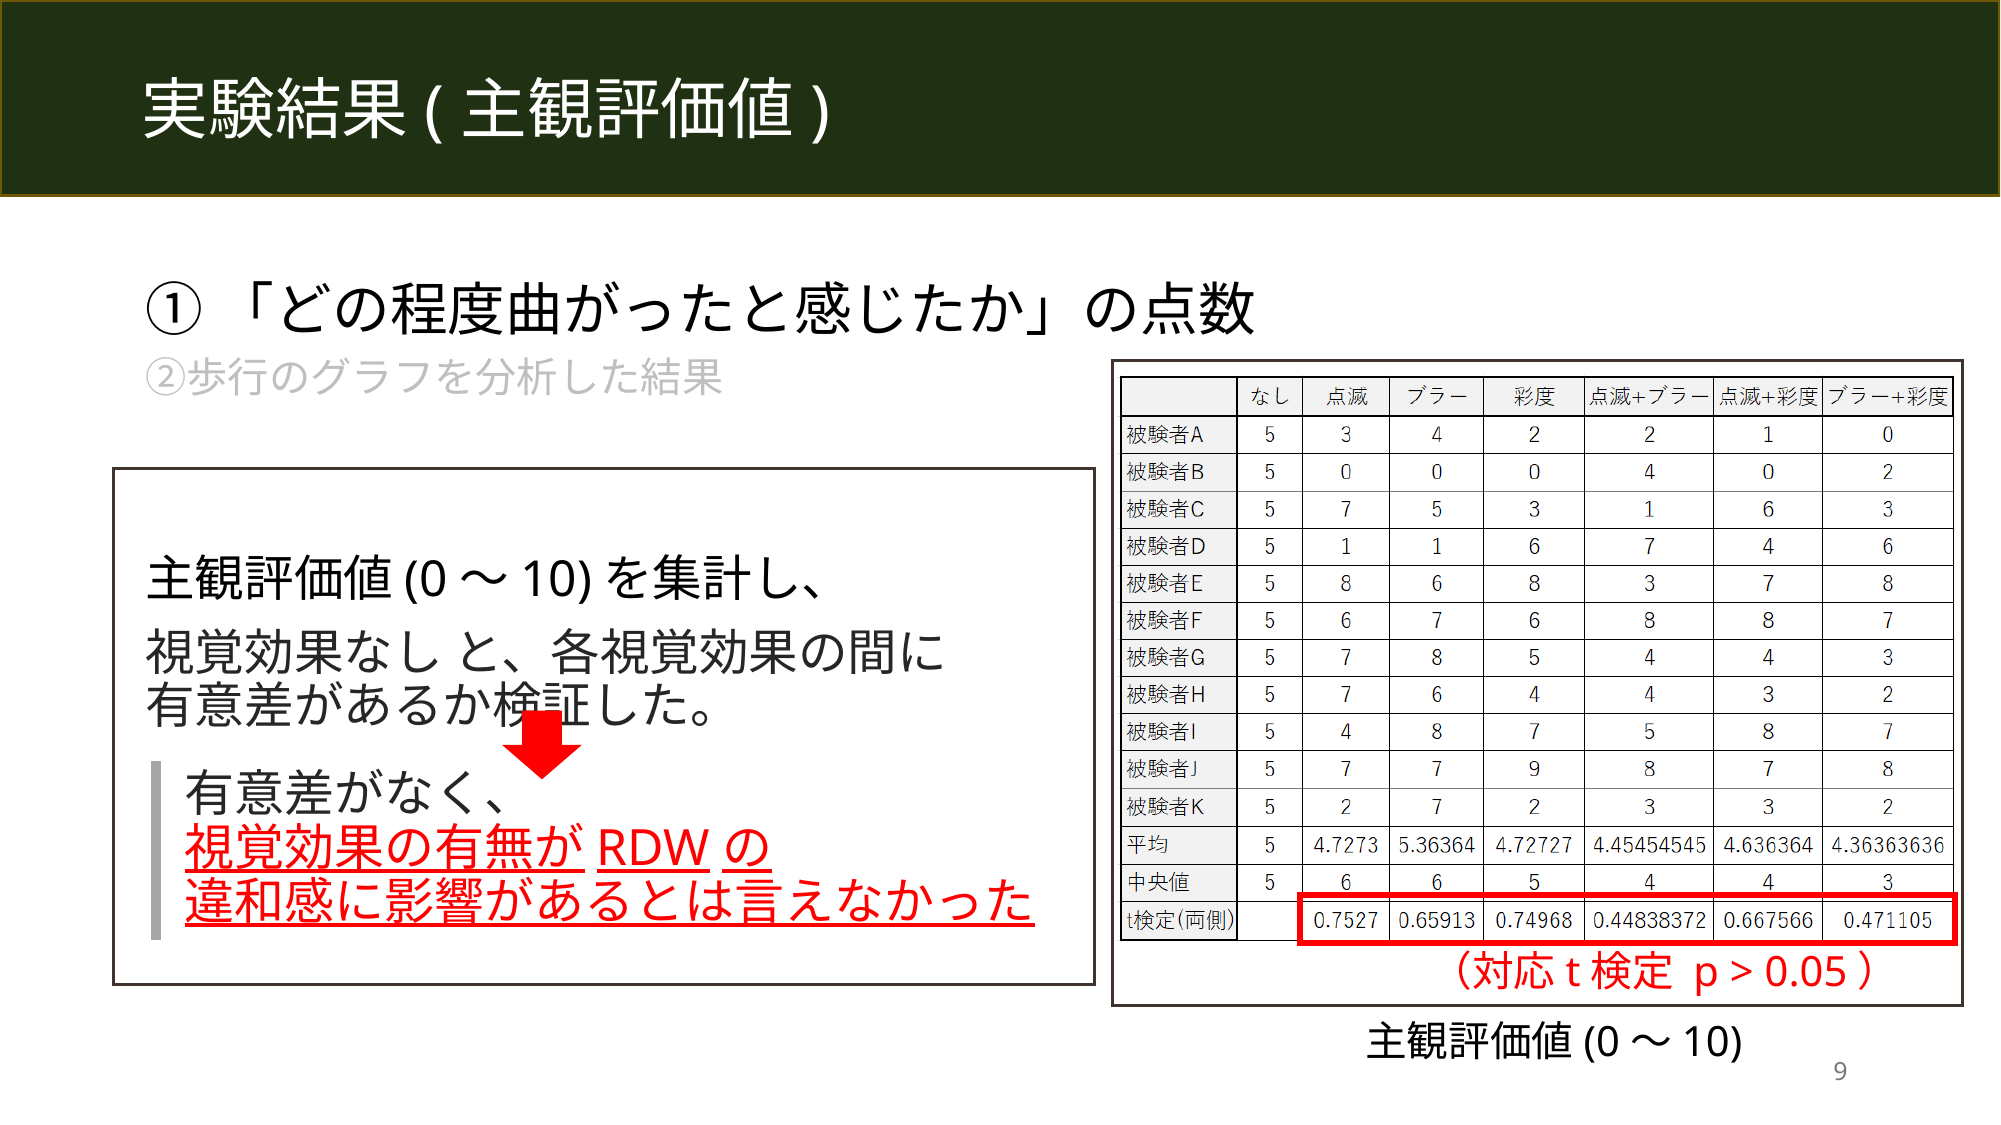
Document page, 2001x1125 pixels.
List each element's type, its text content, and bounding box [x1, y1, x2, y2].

text_box 有意差がなく、 視覚効果の有無がRDWの 違和感に影響があるとは言えなかった [169, 761, 1977, 1119]
text_box [112, 467, 1096, 986]
text_box ①「どの程度曲がったと感じたか」の点数 ②歩行のグラフを分析した結果 主観評価値(0～10)を集計し、 視覚効果なし と、各視覚効果の間に 有意差があるか検証した。 [130, 273, 1938, 745]
title 実験結果(主観評価値) [126, 42, 1852, 181]
text_box [1938, 359, 1964, 761]
text_box [1111, 745, 1116, 761]
text_box （対応t検定 p > 0.05） [1415, 942, 2000, 1098]
picture [1116, 374, 1956, 944]
